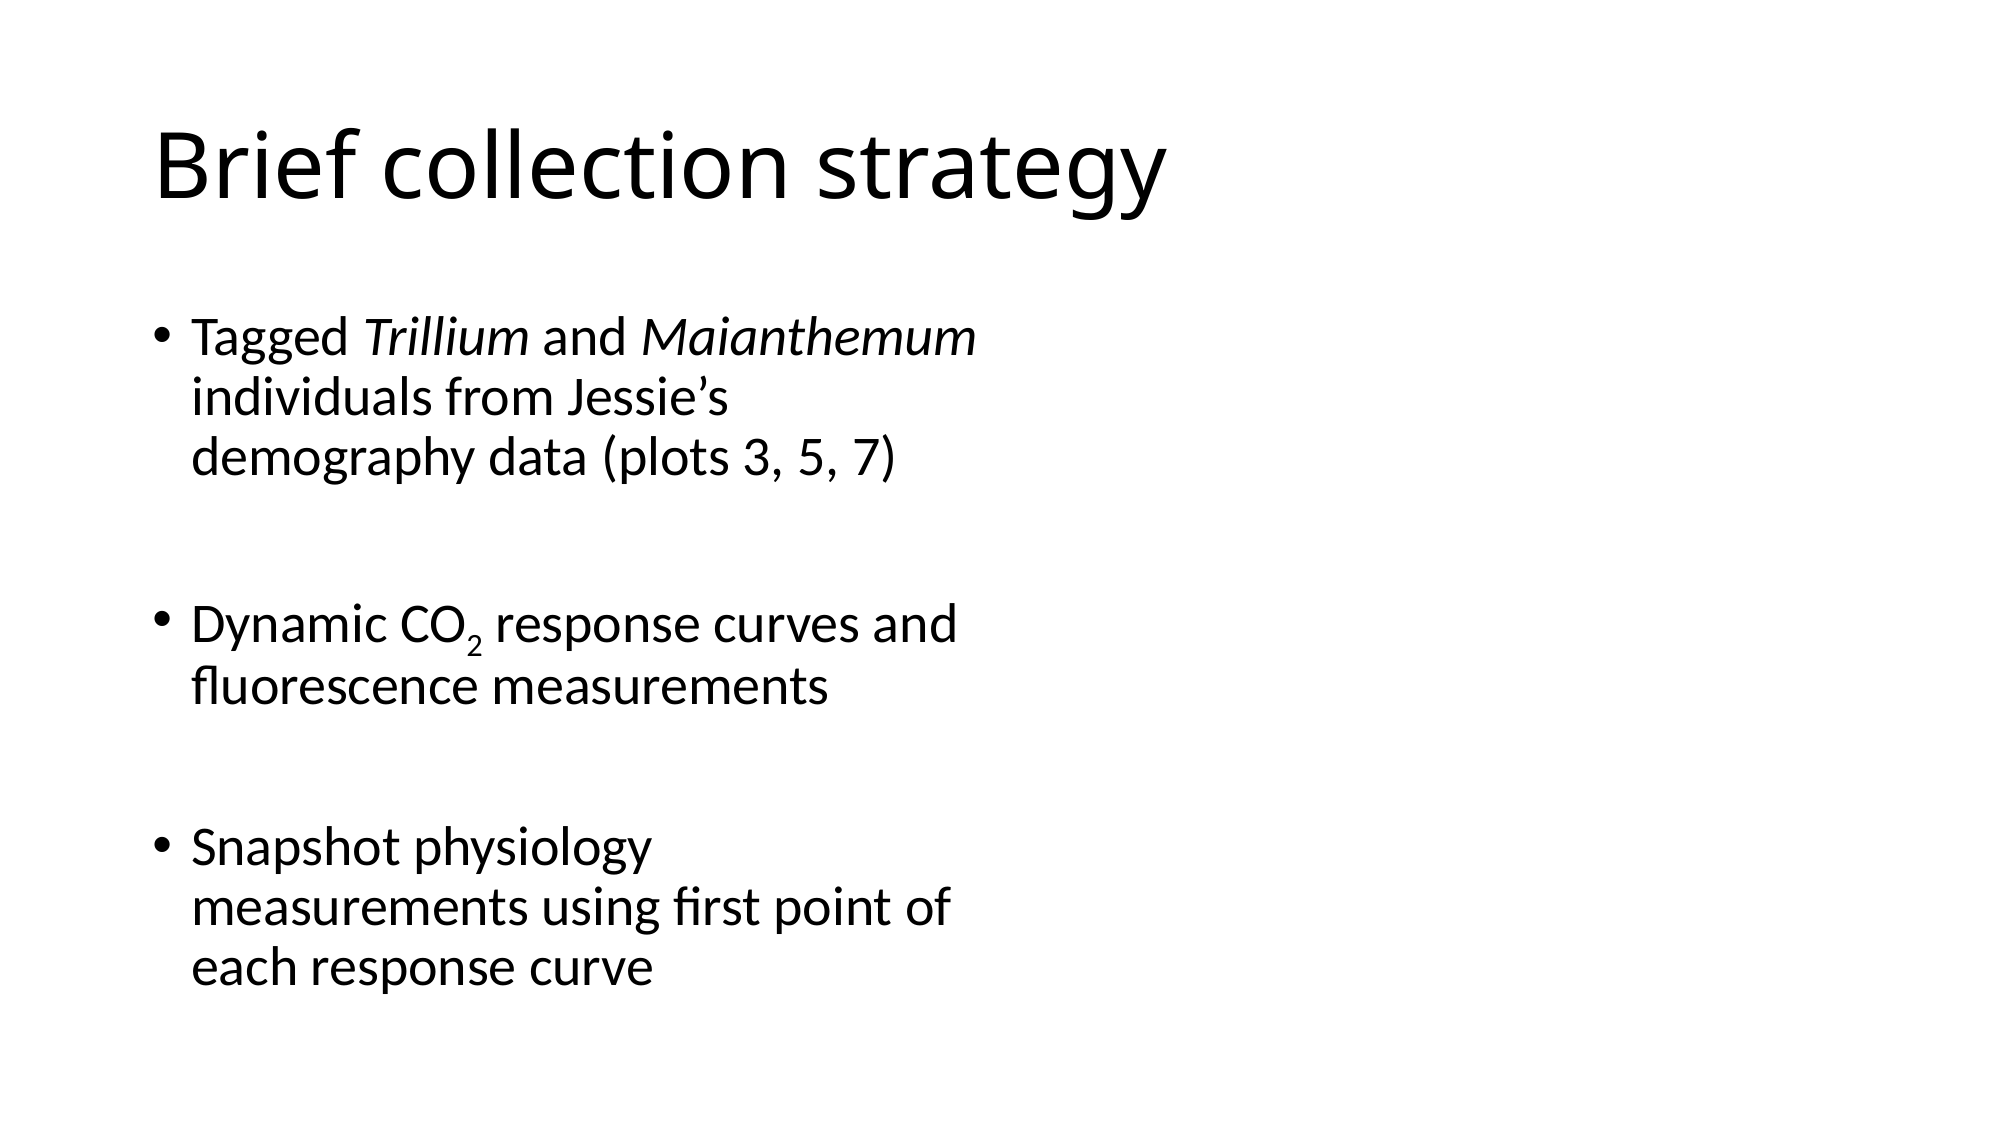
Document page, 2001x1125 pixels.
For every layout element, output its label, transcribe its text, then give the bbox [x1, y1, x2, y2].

title Brief collection strategy [137, 59, 1863, 278]
list Tagged Trillium and Maianthemum individuals from Jessie’s demography data (plots 3, 5, 7) Dynamic CO2 response curves and fluorescence measurements Snapshot physiology measurements using first point of each response curve [137, 299, 1000, 1014]
